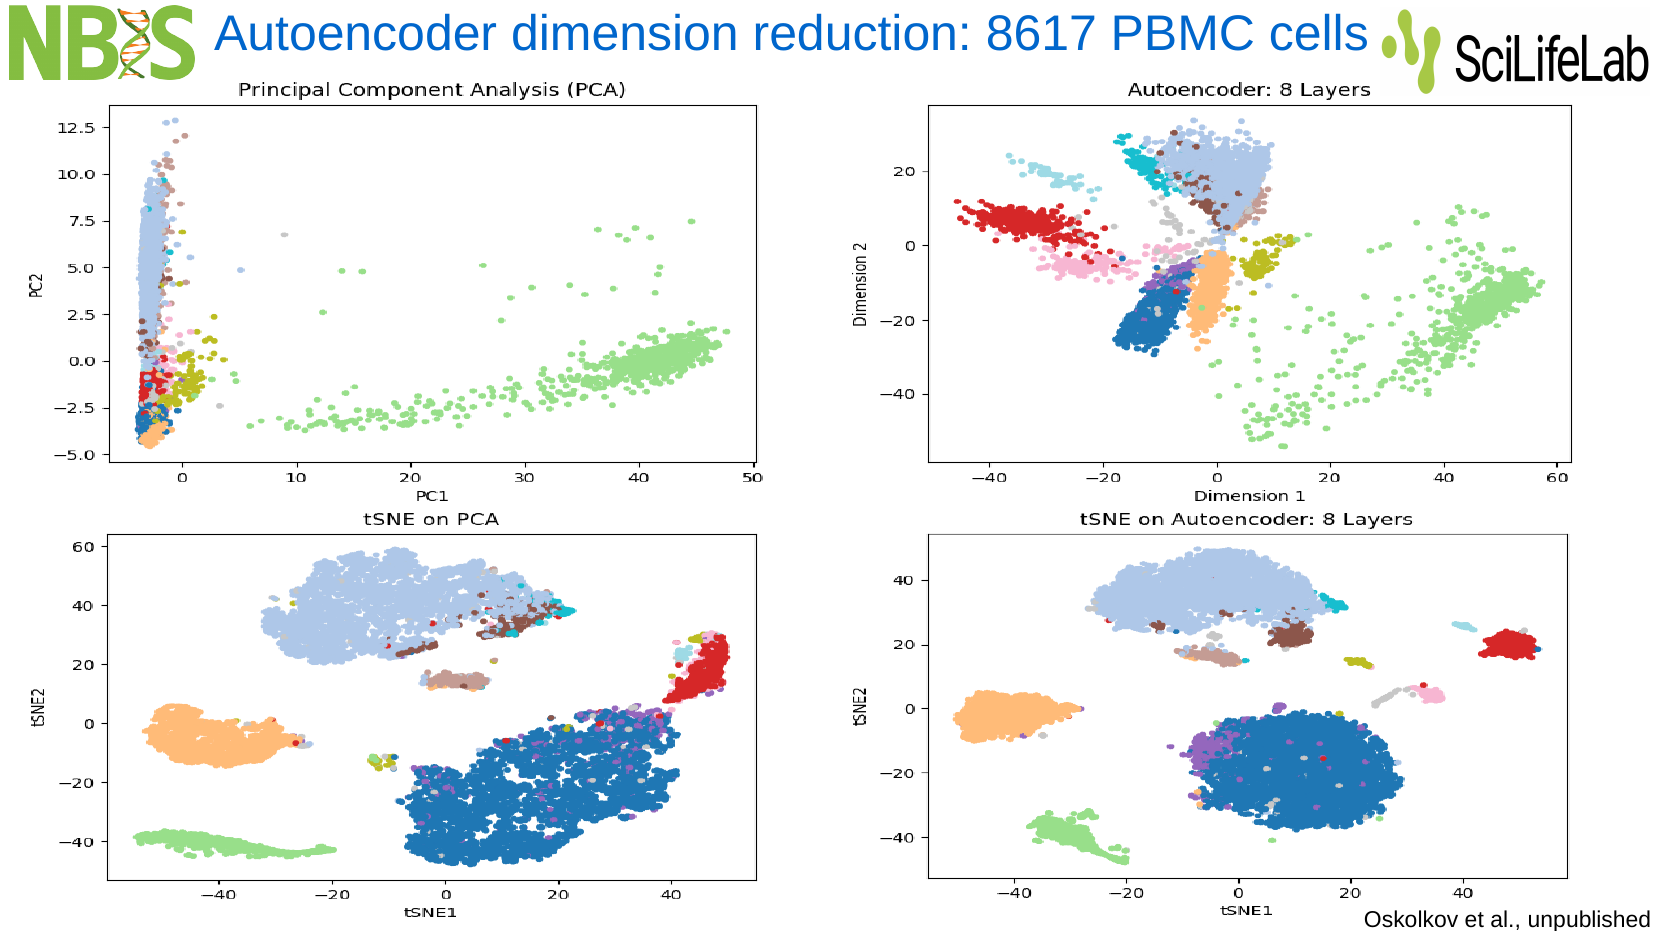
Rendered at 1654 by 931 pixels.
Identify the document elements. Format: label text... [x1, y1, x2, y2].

text_box Autoencoder dimension reduction: 8617 PBMC cells [213, 0, 1370, 47]
picture [2, 5, 1654, 930]
text_box Oskolkov et al., unpublished [1349, 896, 1654, 931]
